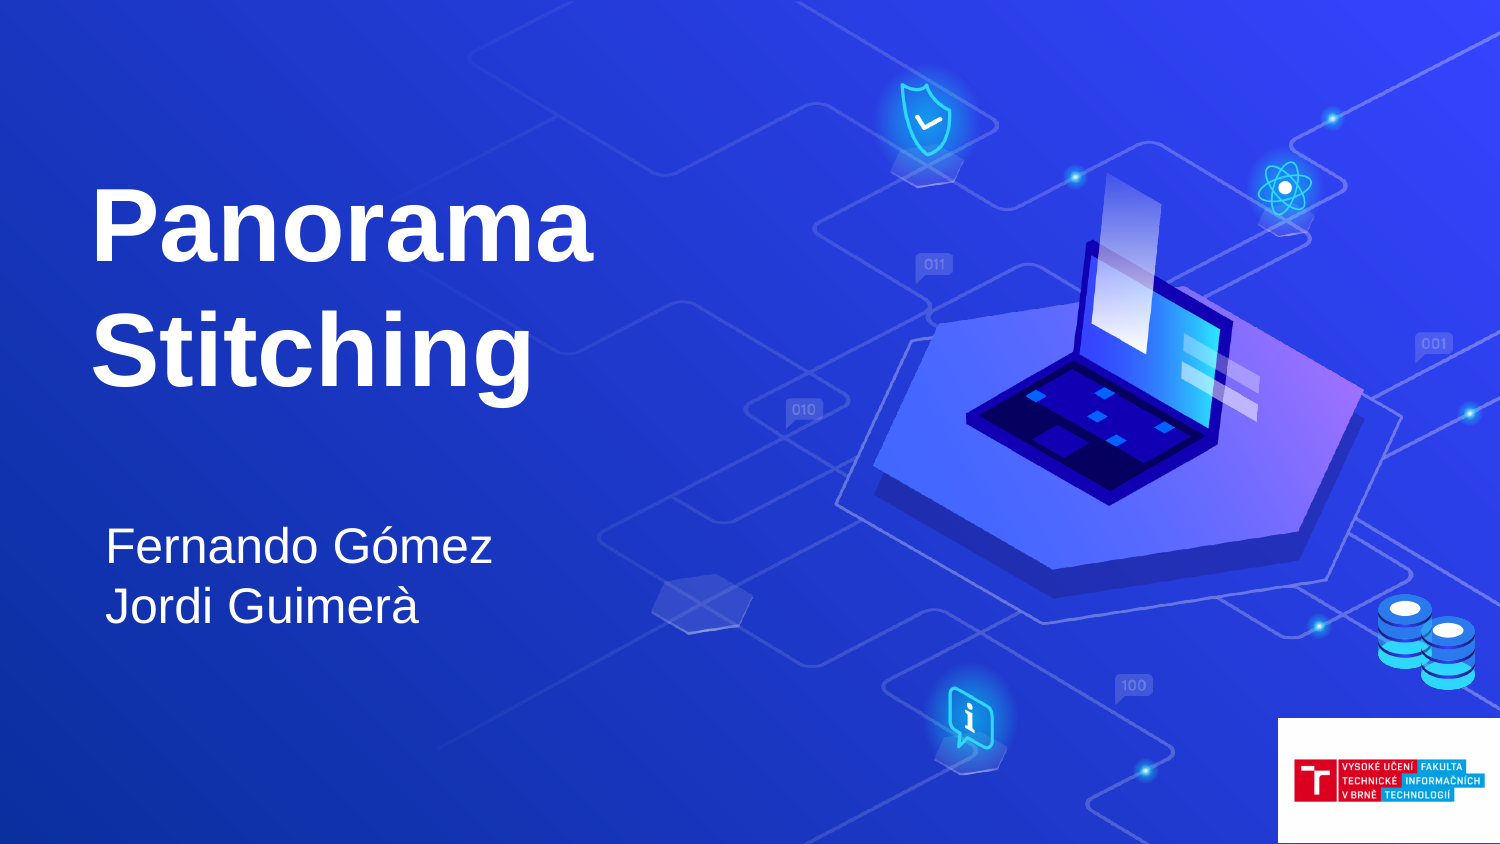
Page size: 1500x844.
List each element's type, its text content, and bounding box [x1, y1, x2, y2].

picture [0, 0, 1500, 844]
title Panorama Stitching [90, 185, 835, 380]
text_box Fernando Gómez Jordi Guimerà [90, 505, 642, 641]
